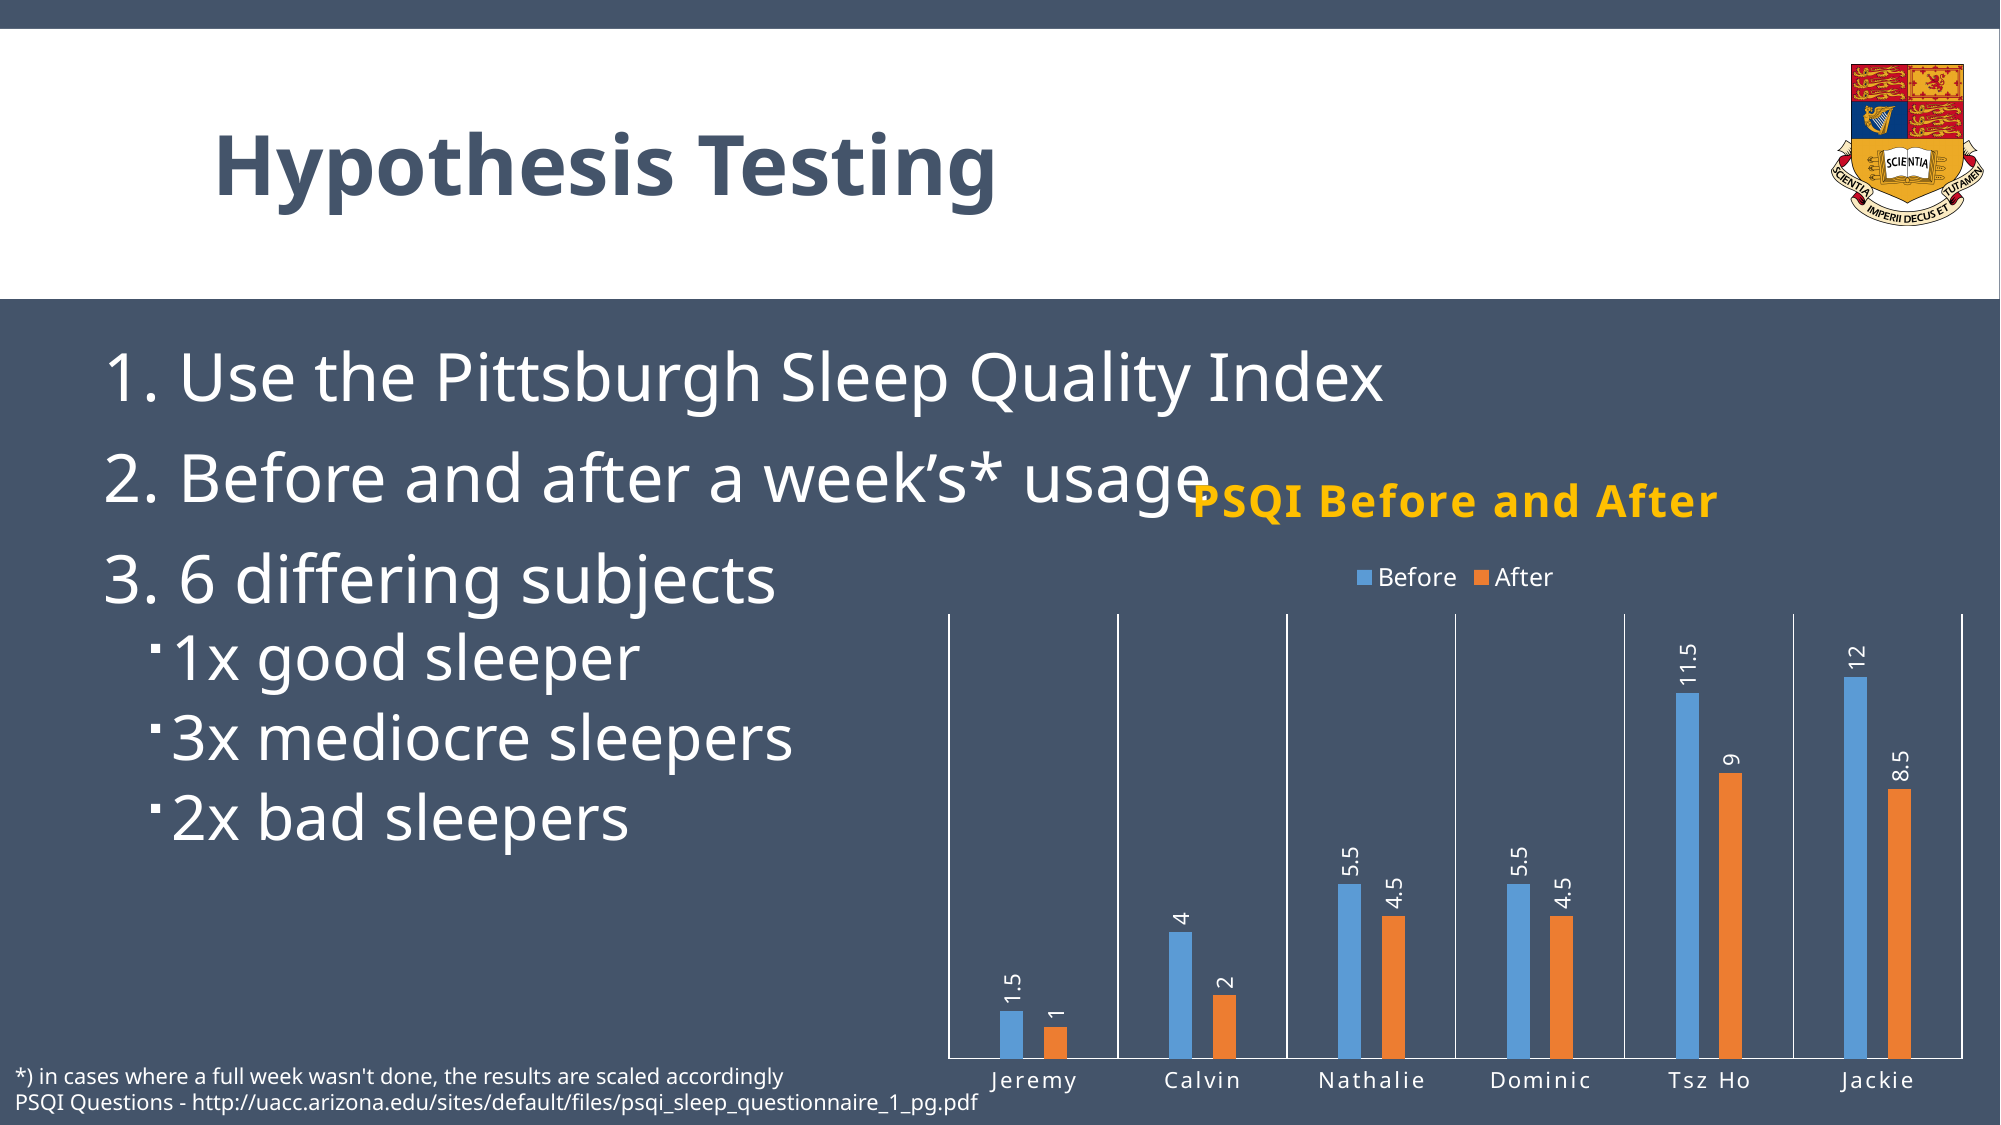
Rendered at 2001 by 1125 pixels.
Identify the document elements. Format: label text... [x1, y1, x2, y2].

text_box *) in cases where a full week wasn't done, the results are scaled accordingly PSQI Questions - http://uacc.arizona.edu/sites/default/files/psqi_sleep_questionnaire_1_pg.pdf [0, 1054, 1146, 1122]
title Hypothesis Testing [197, 46, 1803, 295]
list Use the Pittsburgh Sleep Quality Index Before and after a week’s* usage 6 differing subjects 1x good sleeper 3x mediocre sleepers 2x bad sleepers [89, 335, 1984, 1054]
picture [1831, 63, 1984, 226]
chart [927, 435, 1984, 1109]
